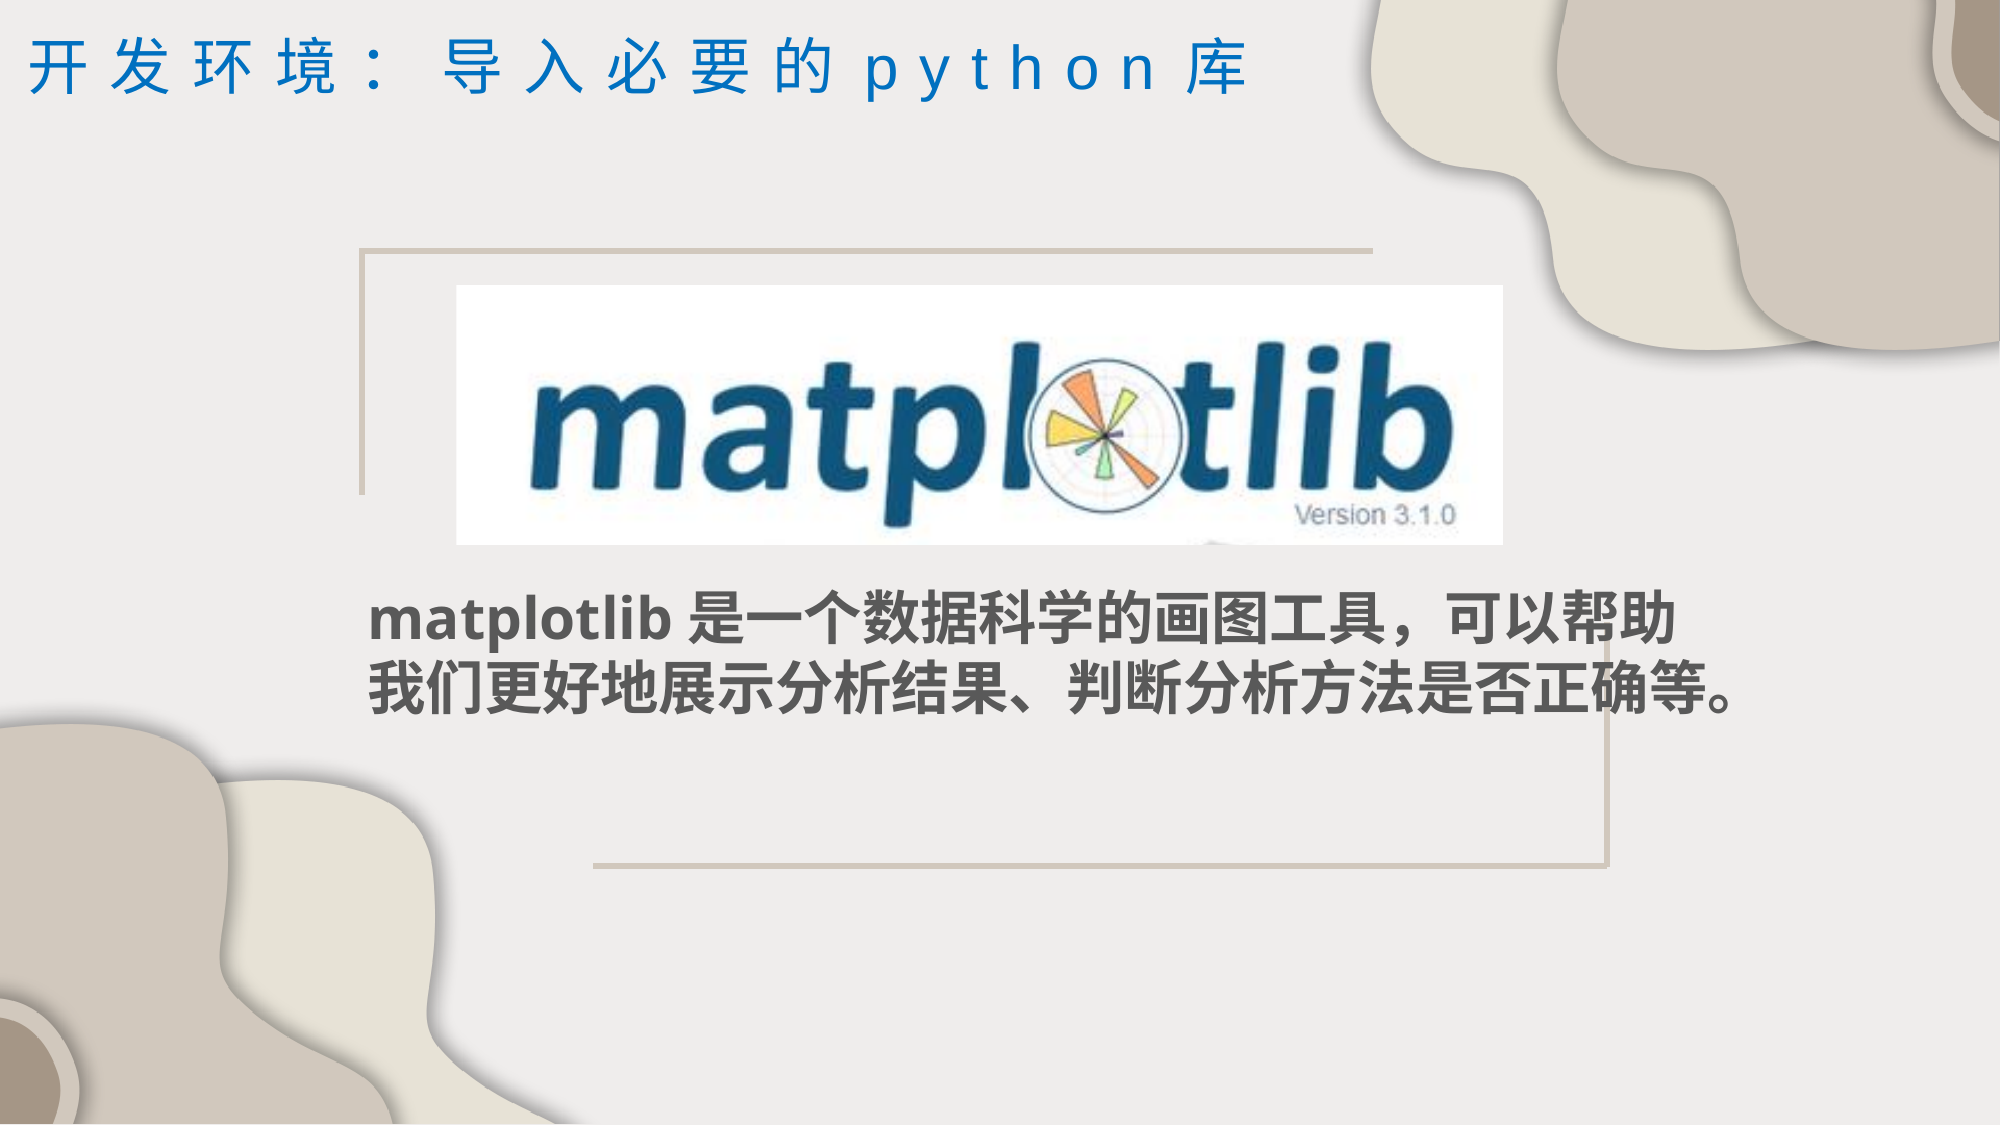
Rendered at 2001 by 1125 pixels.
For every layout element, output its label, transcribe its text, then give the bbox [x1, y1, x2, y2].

picture [0, 0, 2000, 1125]
title 开发环境：导入必要的python库 [27, 27, 1263, 148]
text_box matplotlib是一个数据科学的画图工具，可以帮助 我们更好地展示分析结果、判断分析方法是否正确等。 [352, 574, 1781, 729]
